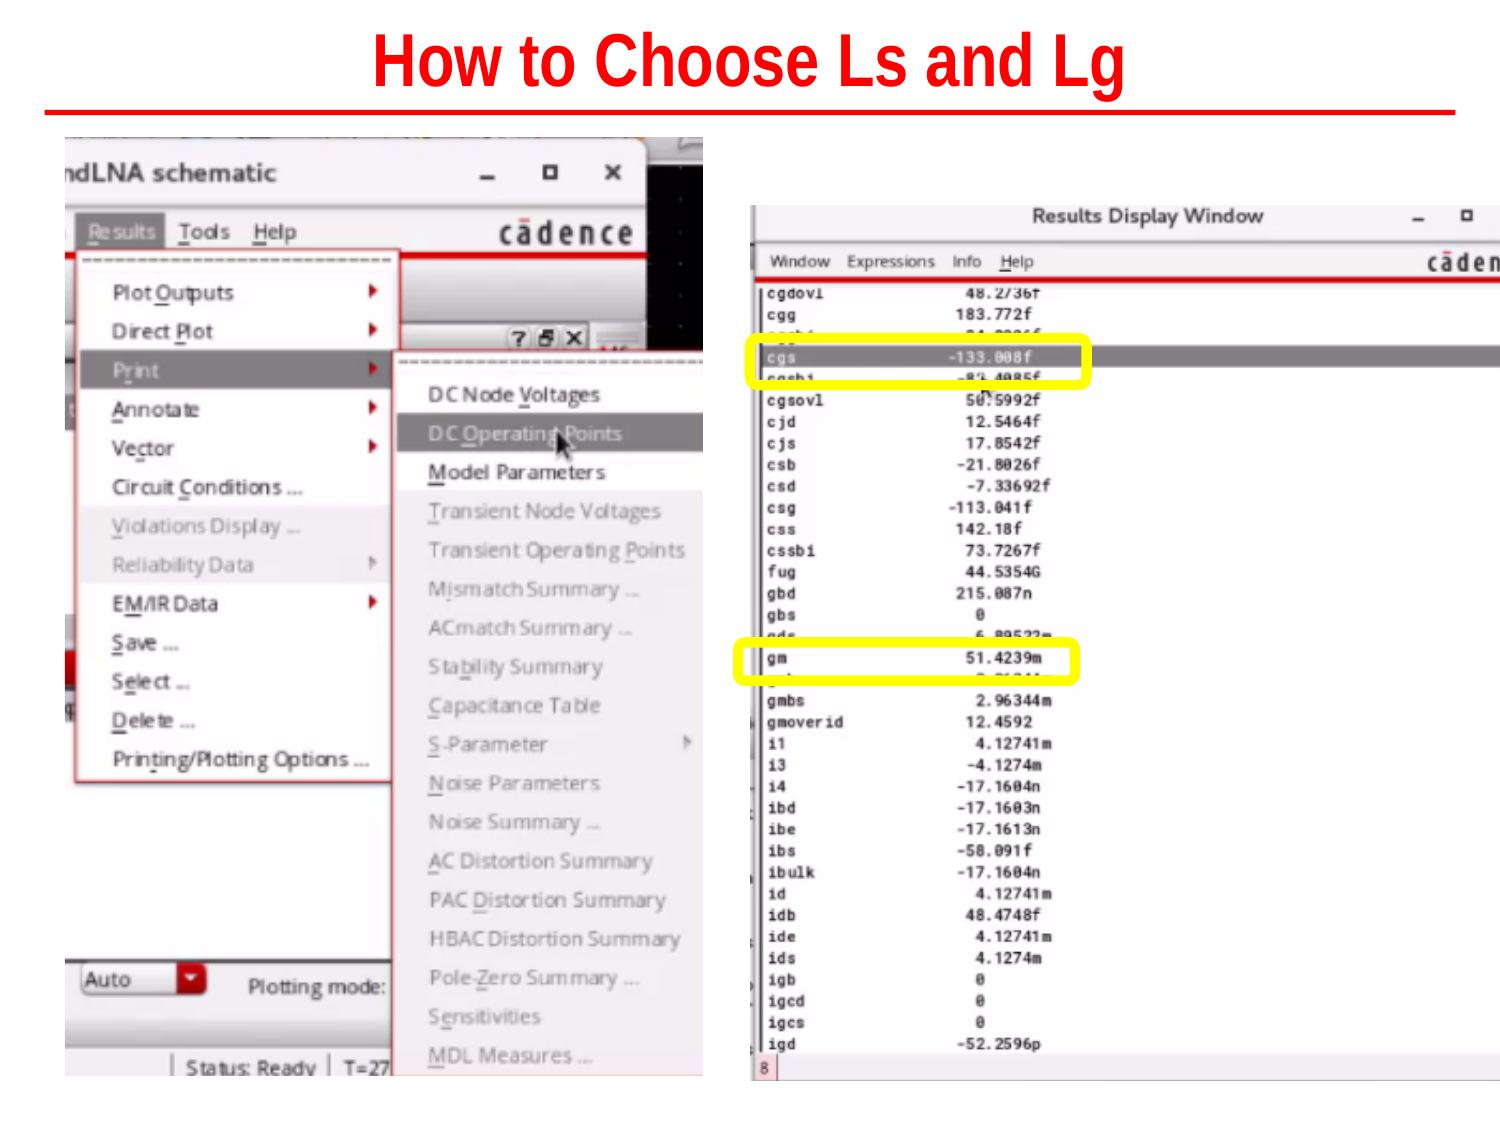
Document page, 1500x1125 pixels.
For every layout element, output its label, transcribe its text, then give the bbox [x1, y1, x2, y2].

text_box [738, 642, 744, 681]
picture [64, 136, 704, 1077]
picture [749, 204, 1500, 1081]
title How to Choose Ls and Lg [112, 0, 1388, 112]
